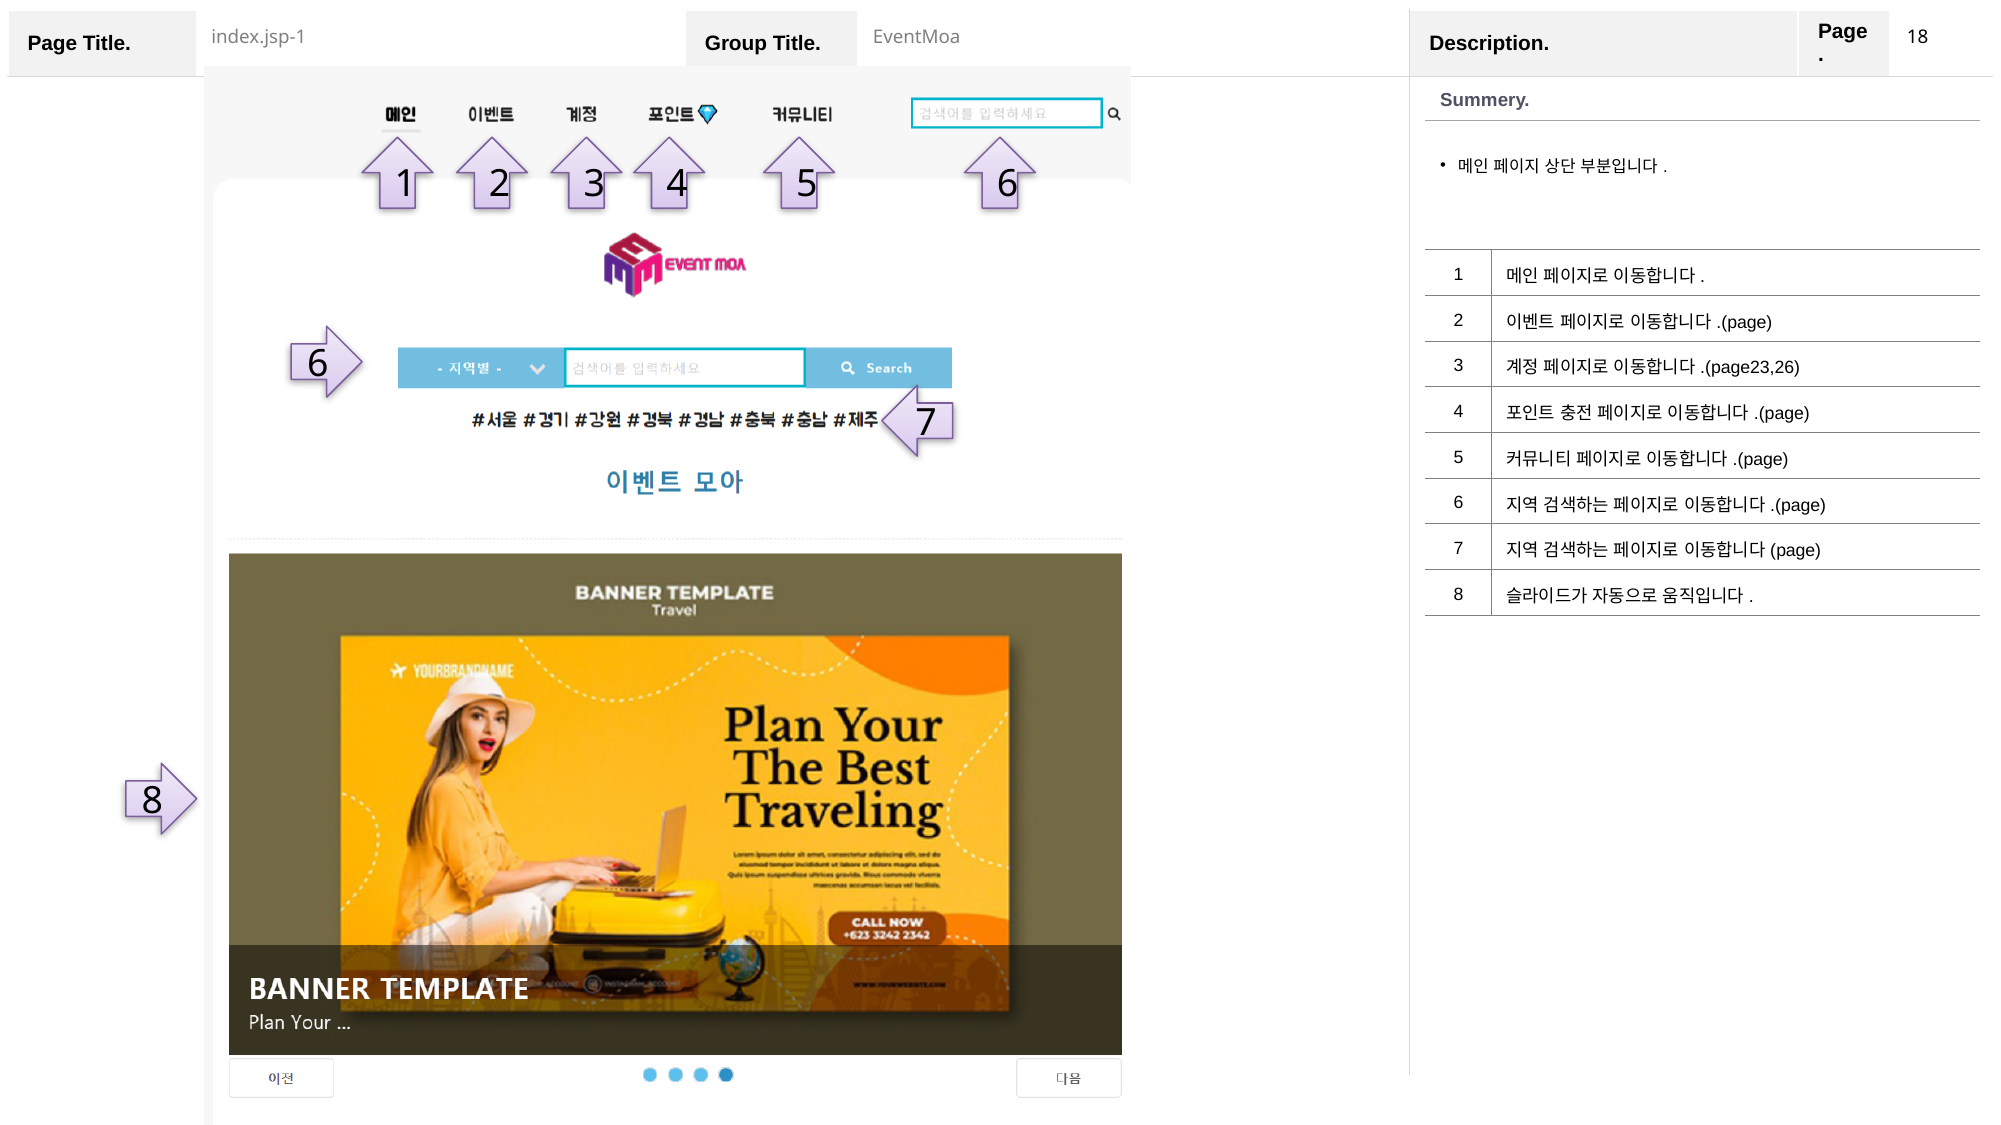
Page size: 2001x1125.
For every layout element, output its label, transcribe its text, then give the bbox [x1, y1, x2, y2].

table_cell 슬라이드가 자동으로 움직입니다. [1492, 570, 1980, 615]
table_header Summery. [1425, 78, 1980, 120]
text_box 8 [125, 762, 198, 835]
table_cell 지역 검색하는 페이지로 이동합니다.(page) [1492, 479, 1980, 523]
text_box 18 [1892, 17, 2000, 58]
table_cell 메인 페이지 상단 부분입니다. [1425, 121, 1980, 249]
table_cell 7 [1425, 524, 1491, 569]
table_cell 계정 페이지로 이동합니다.(page23,26) [1492, 342, 1980, 386]
table_cell 5 [1425, 433, 1491, 478]
list EventMoa [858, 18, 1405, 55]
table_cell 8 [1425, 570, 1491, 615]
table_cell 이벤트 페이지로 이동합니다.(page) [1492, 296, 1980, 341]
table_cell 커뮤니티 페이지로 이동합니다.(page) [1492, 433, 1980, 478]
table_cell 2 [1425, 296, 1491, 341]
table_cell 3 [1425, 342, 1491, 386]
table_cell 지역 검색하는 페이지로 이동합니다(page) [1492, 524, 1980, 569]
list index.jsp-1 [196, 18, 684, 55]
table_cell 1 [1425, 250, 1491, 295]
table_cell 메인 페이지로 이동합니다. [1492, 250, 1980, 295]
table_cell 6 [1425, 479, 1491, 523]
table_cell 4 [1425, 387, 1491, 432]
picture [204, 66, 1132, 1125]
table_cell 포인트 충전 페이지로 이동합니다.(page) [1492, 387, 1980, 432]
